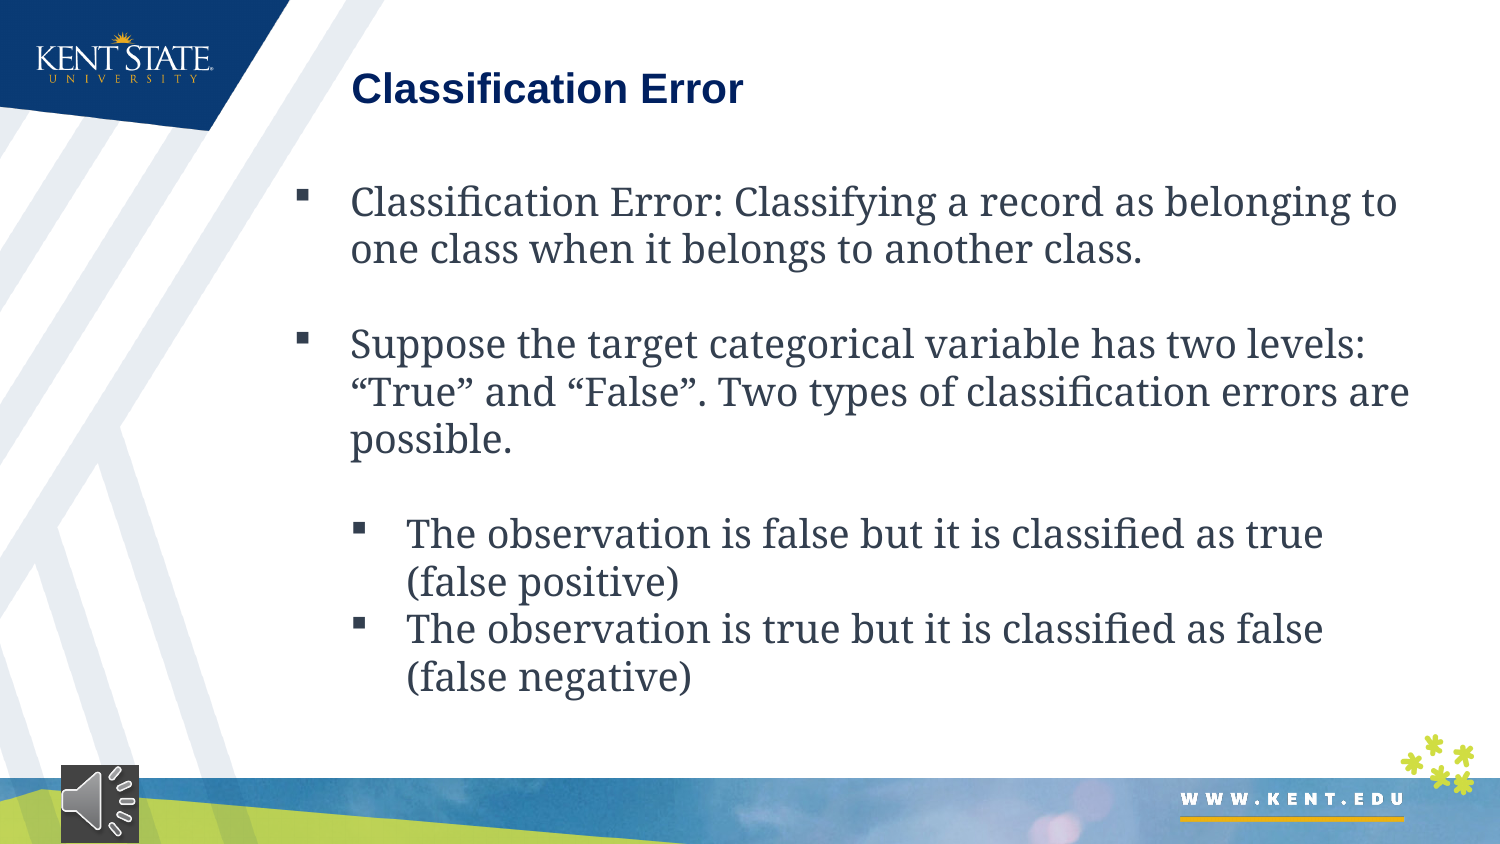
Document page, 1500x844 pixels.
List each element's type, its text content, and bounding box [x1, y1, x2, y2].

title Classification Error [336, 58, 1414, 121]
picture [0, 0, 1500, 844]
text_box Classification Error: Classifying a record as belonging to one class when it belongs to another class. Suppose the target categorical variable has two levels: “True” and “False”. Two types of classification errors are possible. The observation is false but it is classified as true (false positive) The observation is true but it is classified as false (false negative) [278, 169, 1441, 754]
